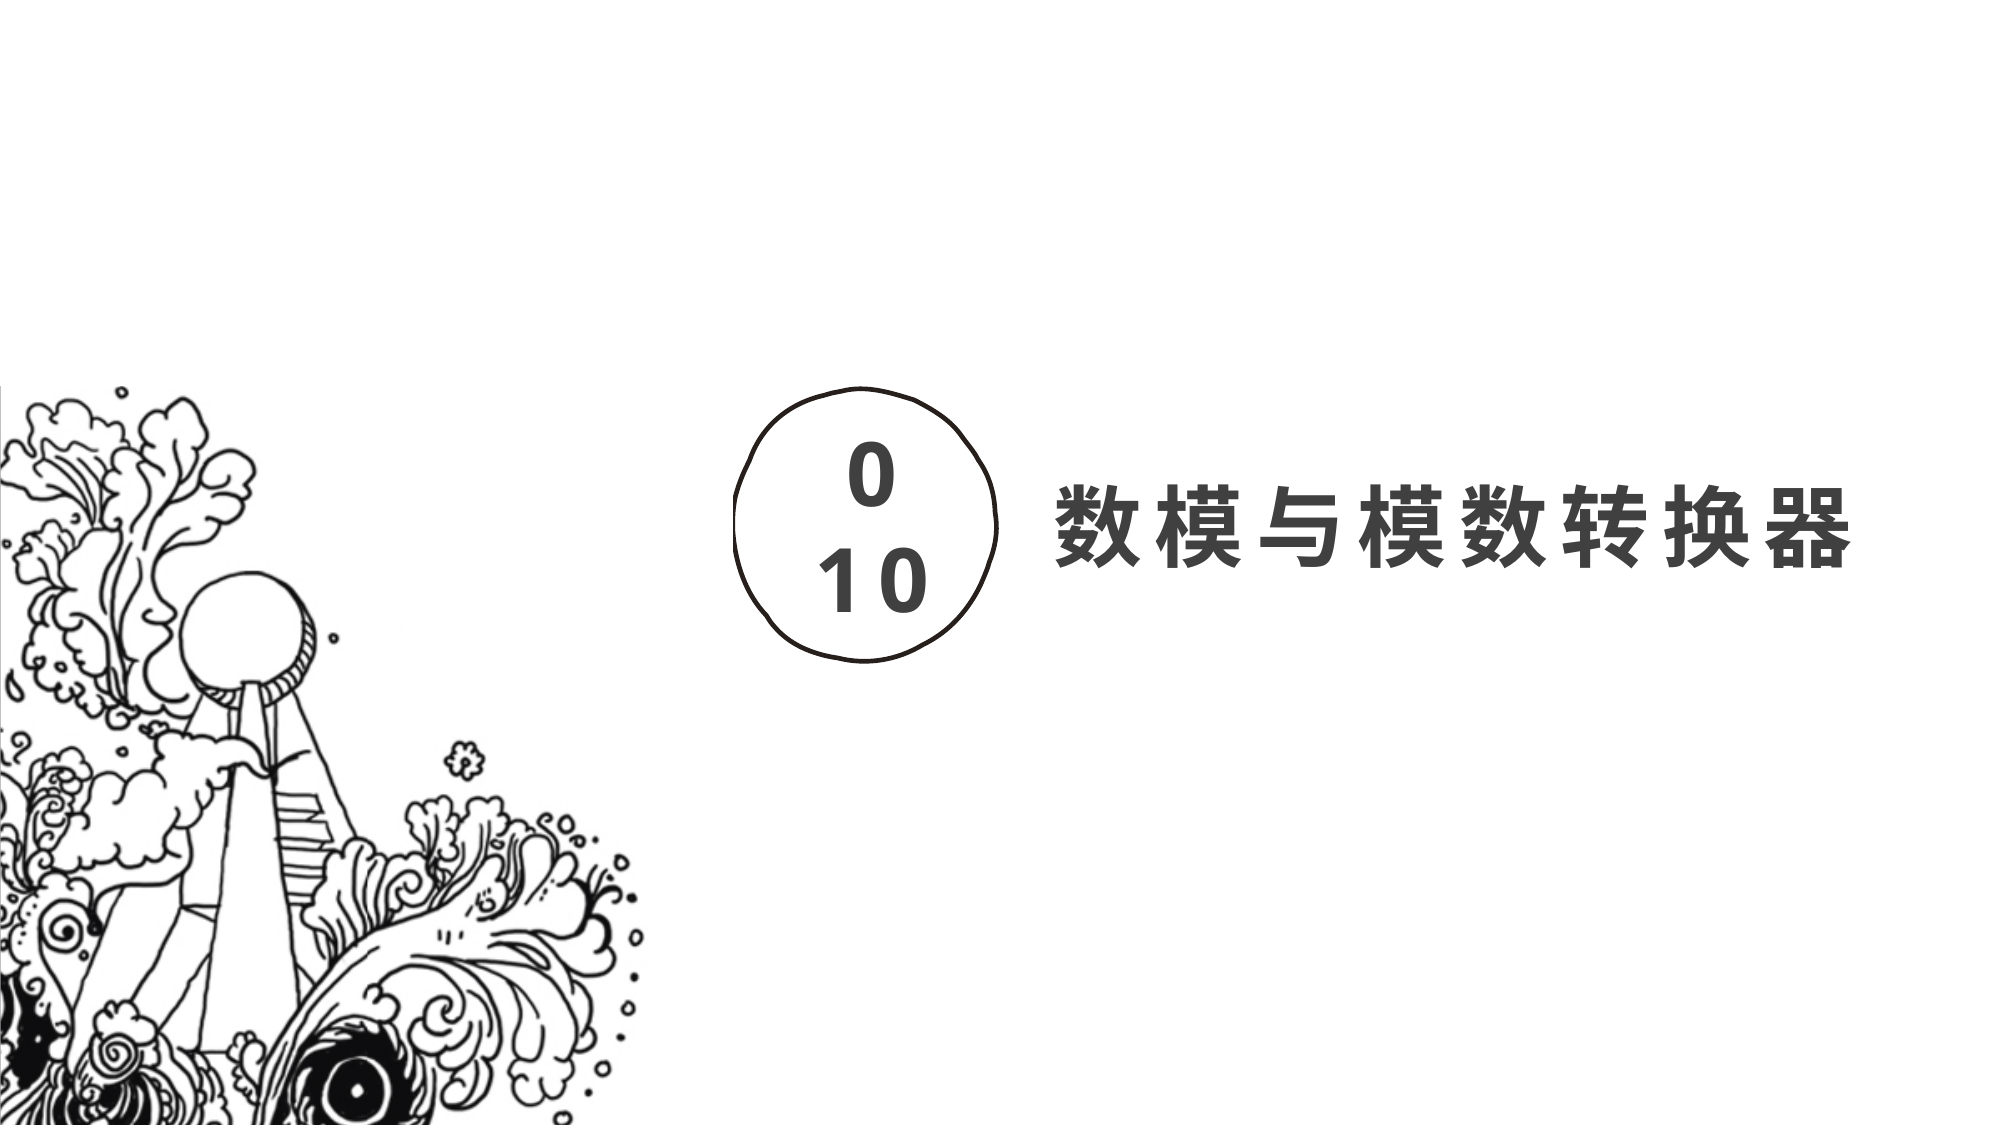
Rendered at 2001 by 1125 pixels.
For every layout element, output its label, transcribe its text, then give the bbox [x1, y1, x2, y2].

picture [0, 386, 733, 1125]
text_box [955, 426, 998, 623]
text_box [733, 387, 937, 663]
text_box 数模与模数转换器 [982, 463, 1931, 586]
text_box 0 10 [789, 409, 955, 638]
